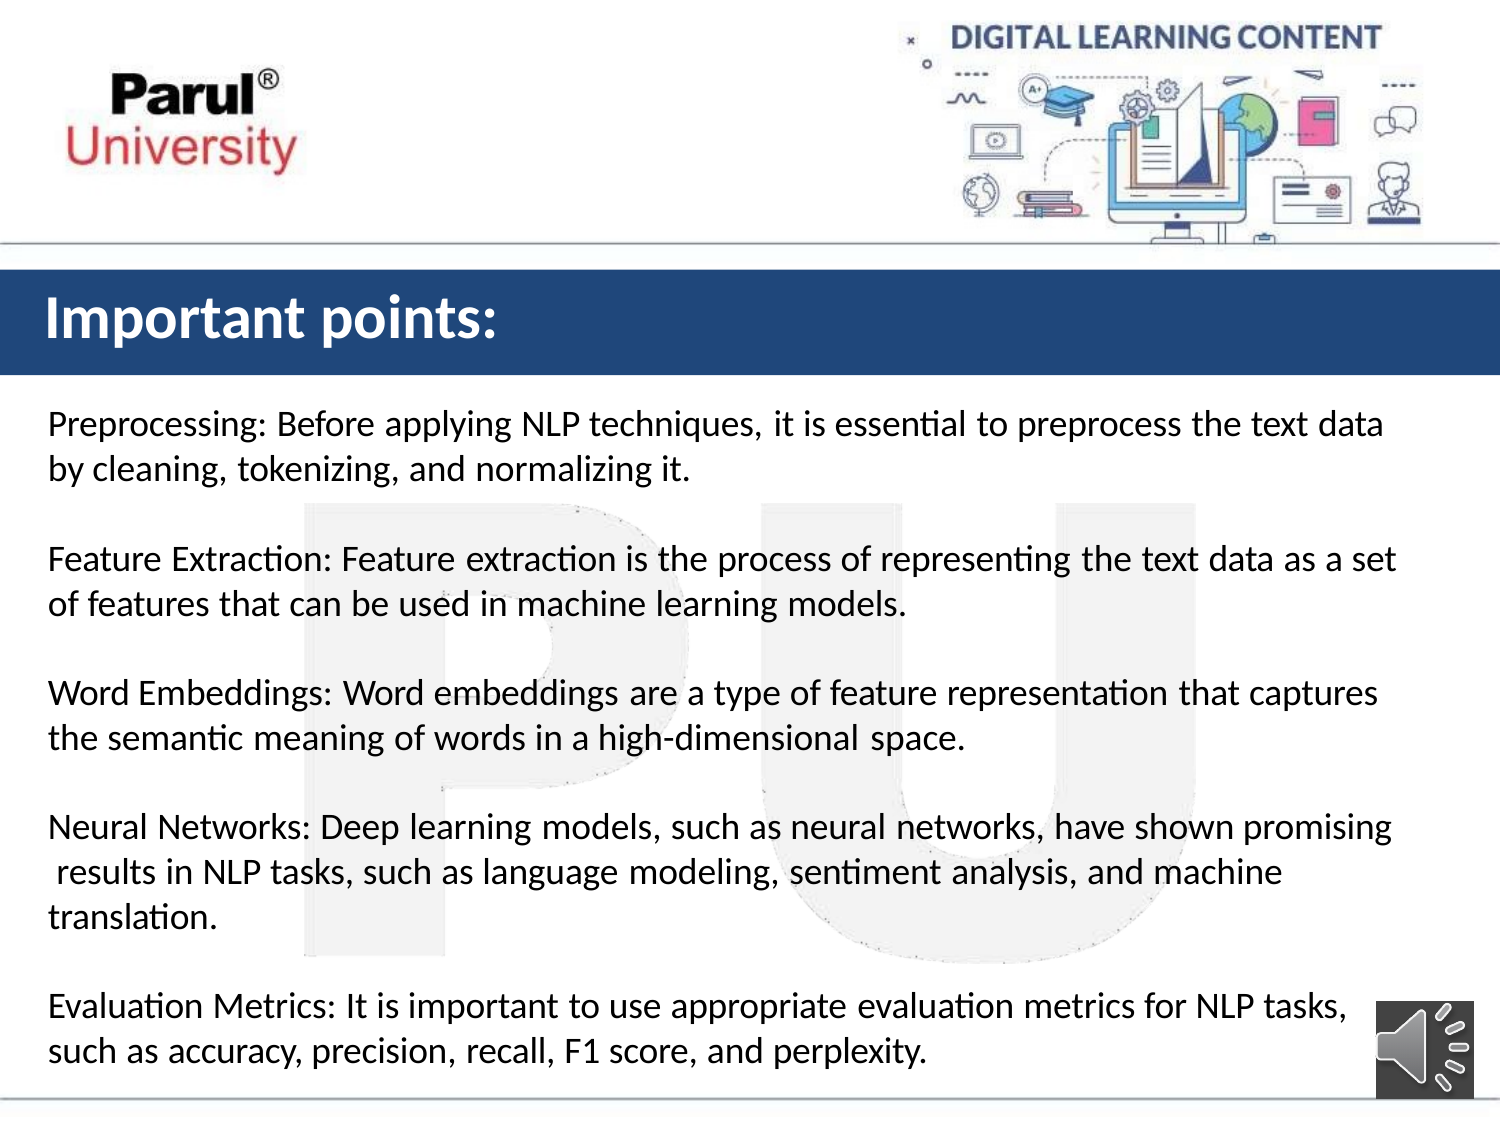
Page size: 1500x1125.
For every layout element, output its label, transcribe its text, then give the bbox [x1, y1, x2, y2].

title Important points: [42, 274, 505, 465]
picture [0, 20, 1500, 269]
picture [0, 376, 1500, 1117]
text_box Preprocessing: Before applying NLP techniques, it is essential to preprocess the text data by cleaning, tokenizing, and normalizing it. Feature Extraction: Feature extraction is the process of representing the text data as a set of features that can be used in machine learning models. Word Embeddings: Word embeddings are a type of feature representation that captures the semantic meaning of words in a high-dimensional space. Neural Networks: Deep learning models, such as neural networks, have shown promising results in NLP tasks, such as language modeling, sentiment analysis, and machine translation. Evaluation Metrics: It is important to use appropriate evaluation metrics for NLP tasks, such as accuracy, precision, recall, F1 score, and perplexity. [45, 397, 1409, 1072]
